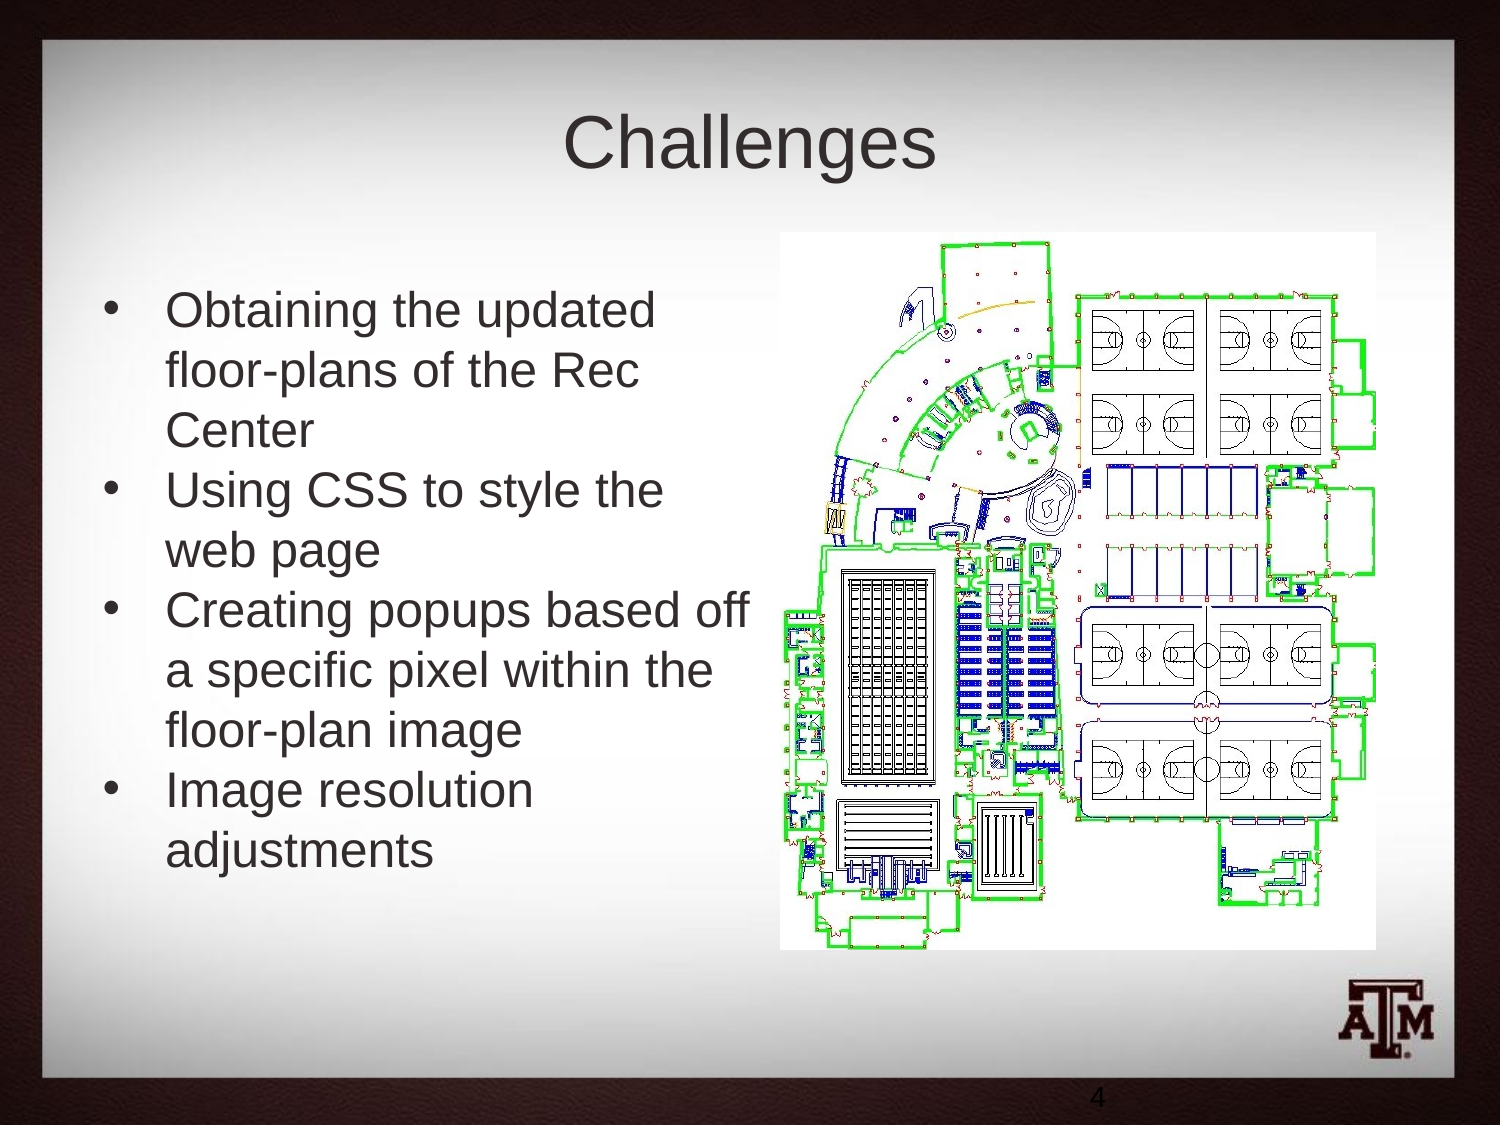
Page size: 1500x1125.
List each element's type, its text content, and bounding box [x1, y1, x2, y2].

picture [0, 0, 1500, 1125]
title Challenges [75, 45, 1425, 233]
slide_number ‹#› [1074, 1077, 1425, 1115]
list Obtaining the updated floor-plans of the Rec Center Using CSS to style the web page Creating popups based off a specific pixel within the floor-plan image Image resolution adjustments [75, 262, 781, 969]
